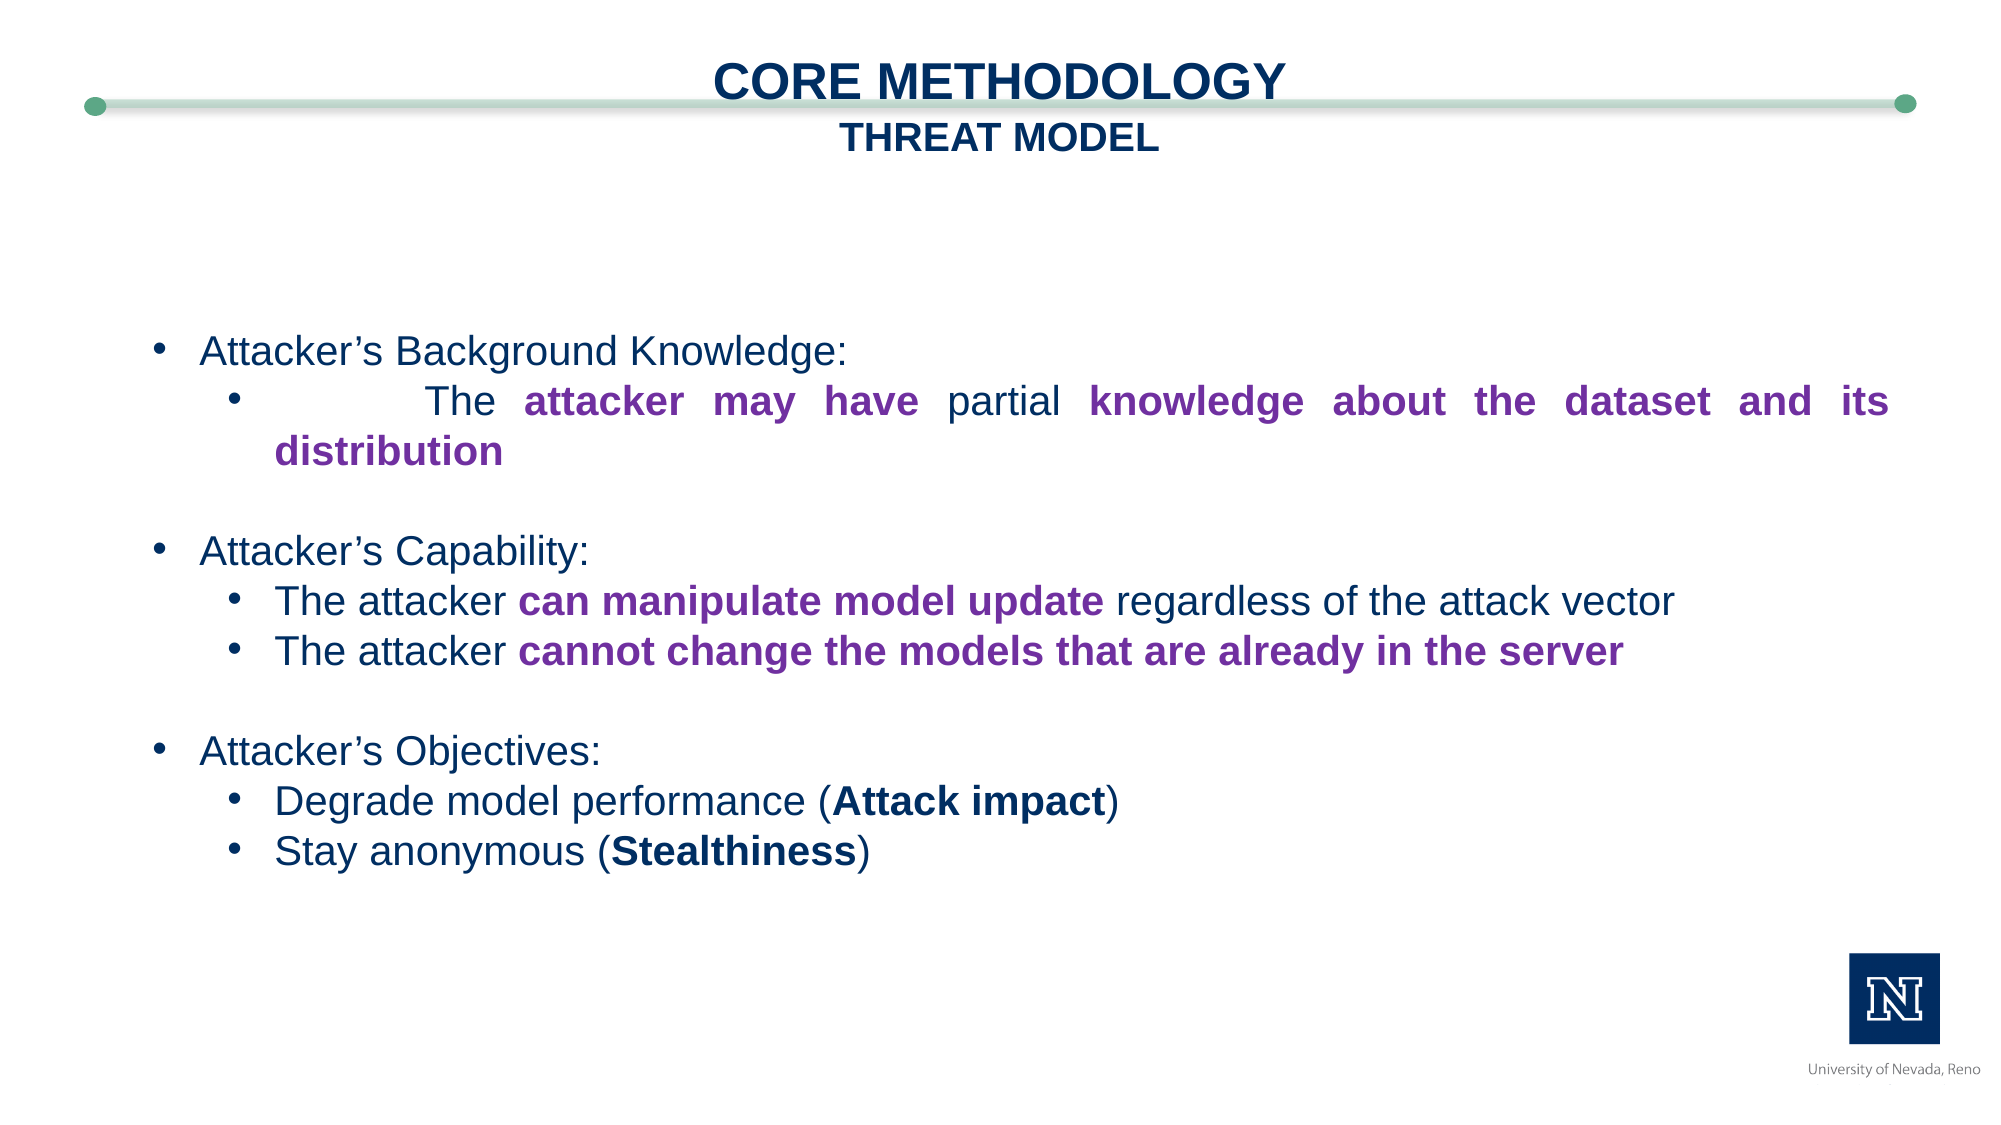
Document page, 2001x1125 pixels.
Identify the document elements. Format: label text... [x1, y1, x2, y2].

picture [1790, 952, 1999, 1085]
title Core Methodology Threat Model [95, 40, 1905, 167]
text_box Attacker’s Background Knowledge: The attacker may have partial knowledge about the dataset and its distribution Attacker’s Capability: The attacker can manipulate model update regardless of the attack vector The attacker cannot change the models that are already in the server Attacker’s Objectives: Degrade model performance (Attack impact) Stay anonymous (Stealthiness) [137, 316, 1905, 881]
